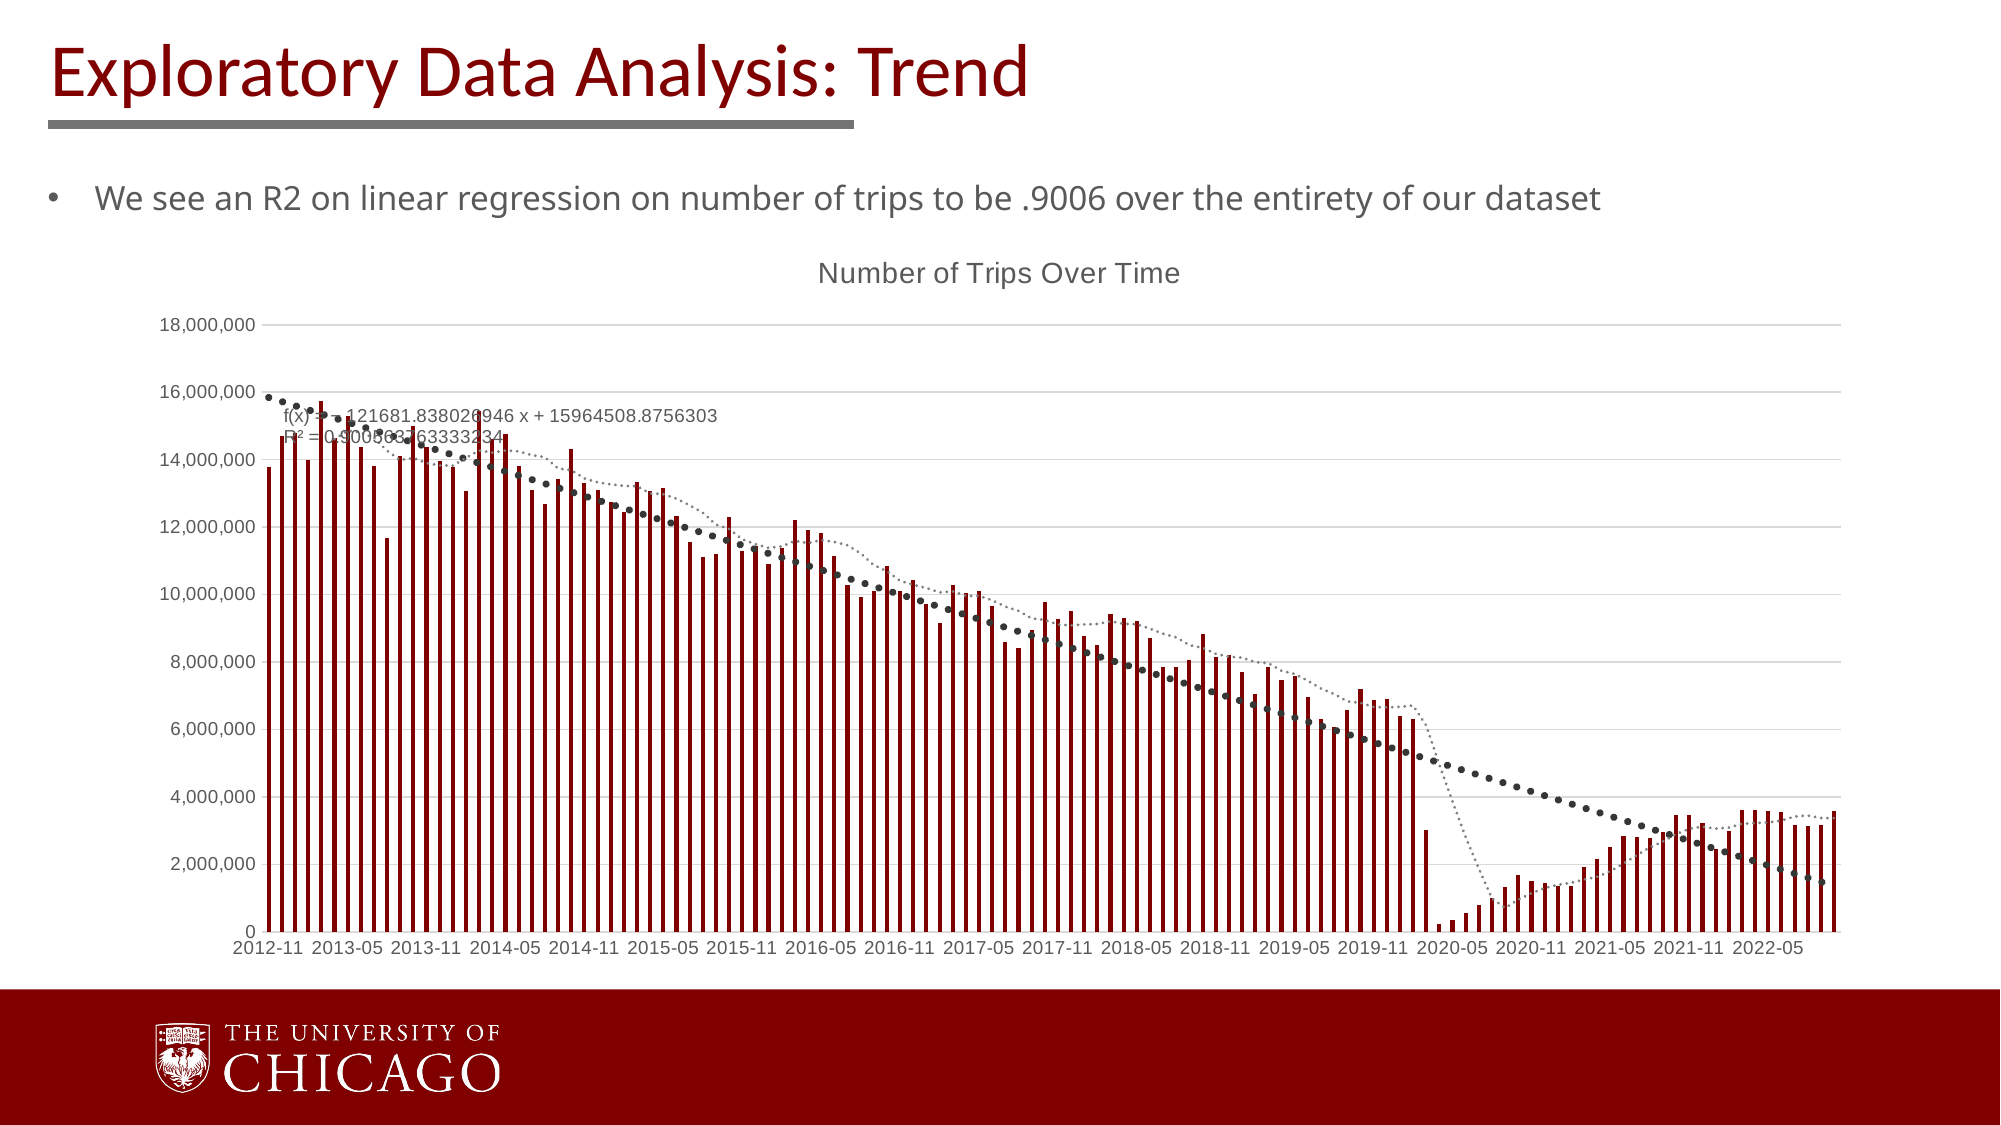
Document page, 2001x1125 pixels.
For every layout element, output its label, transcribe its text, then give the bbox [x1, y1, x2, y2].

text_box We see an R2 on linear regression on number of trips to be .9006 over the entirety of our dataset [47, 150, 1716, 285]
chart [124, 225, 1876, 975]
text_box Exploratory Data Analysis: Trend [35, 13, 1646, 119]
